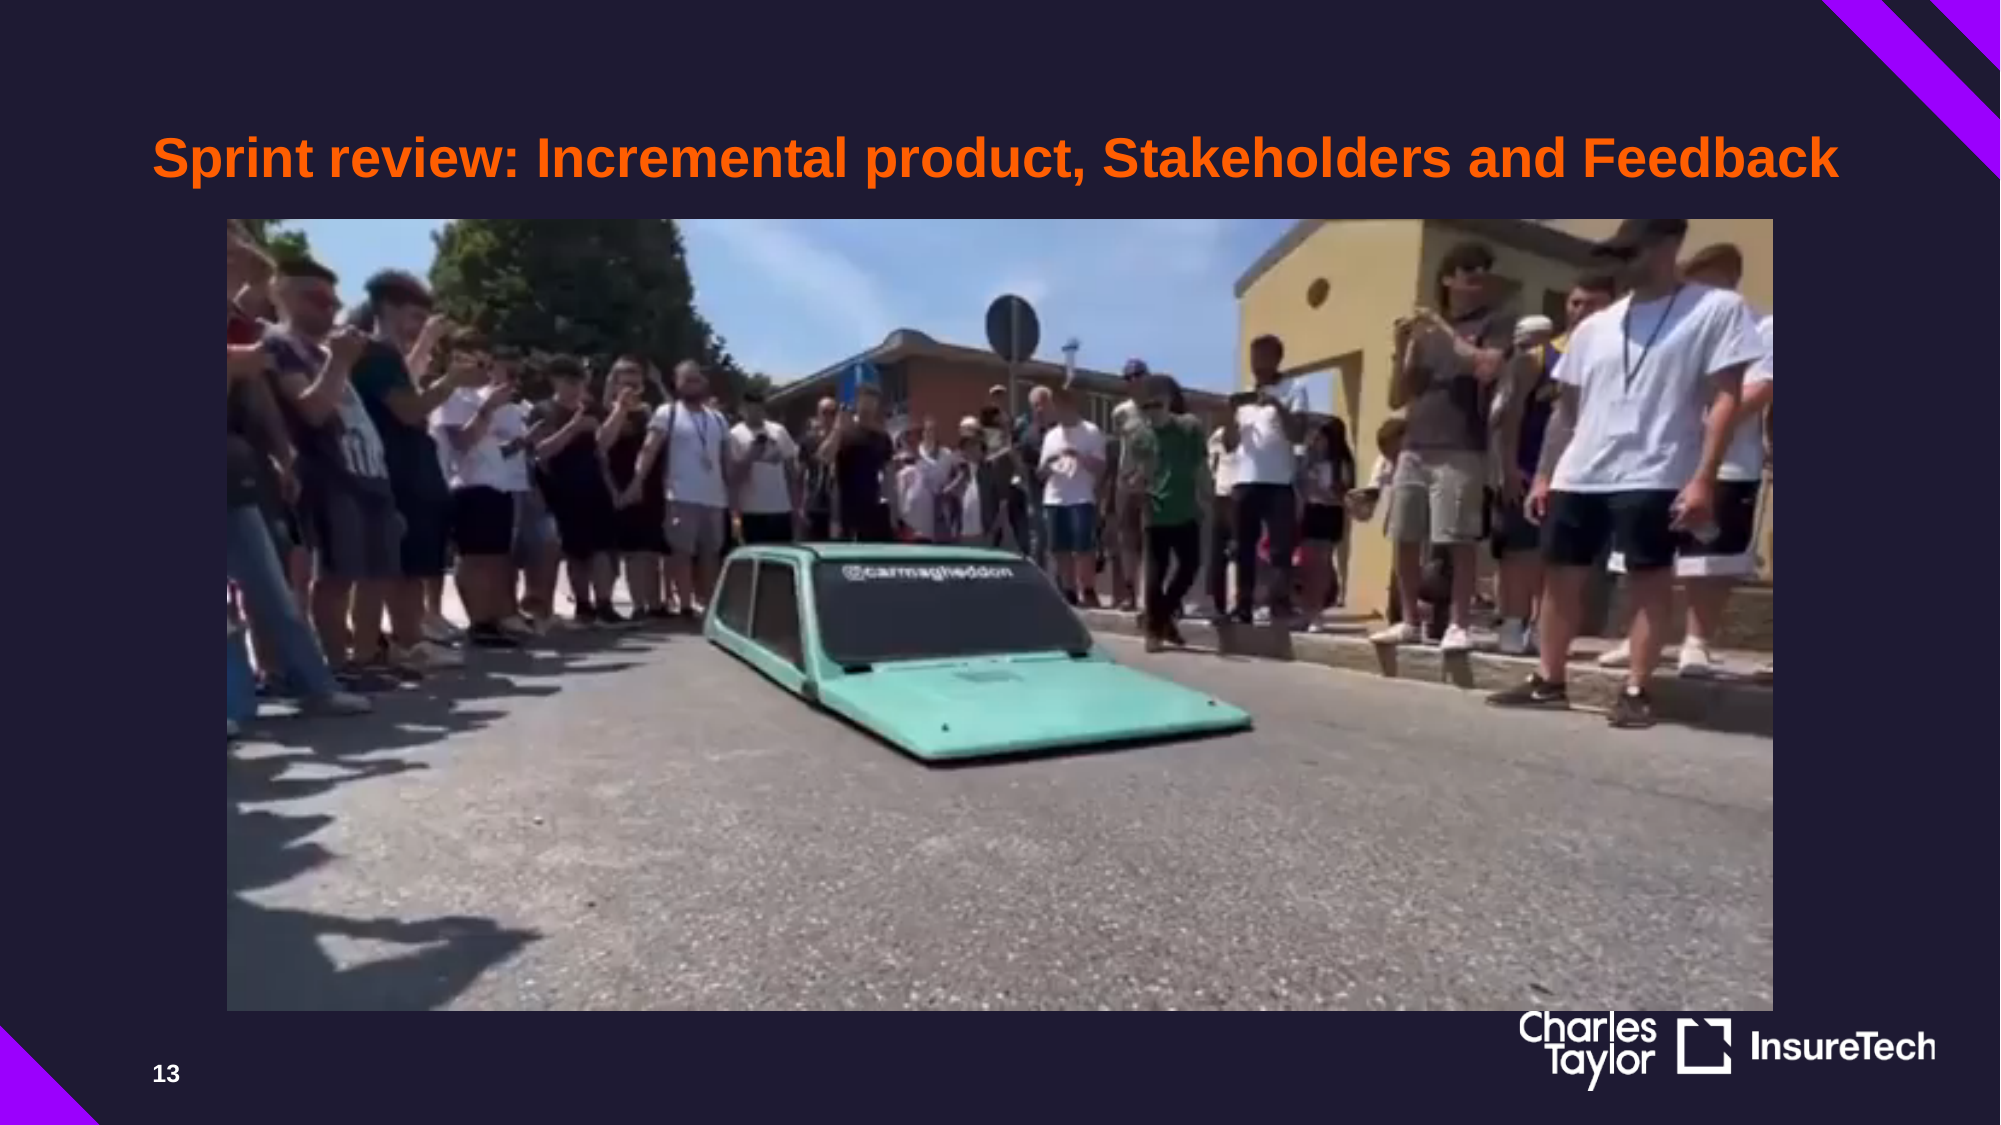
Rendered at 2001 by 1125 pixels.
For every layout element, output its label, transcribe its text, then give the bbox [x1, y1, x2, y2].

picture [1817, 0, 2001, 183]
title Sprint review: Incremental product, Stakeholders and Feedback [137, 113, 1863, 206]
picture [0, 1022, 103, 1125]
slide_number 13 [137, 1042, 215, 1103]
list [226, 218, 1774, 1012]
